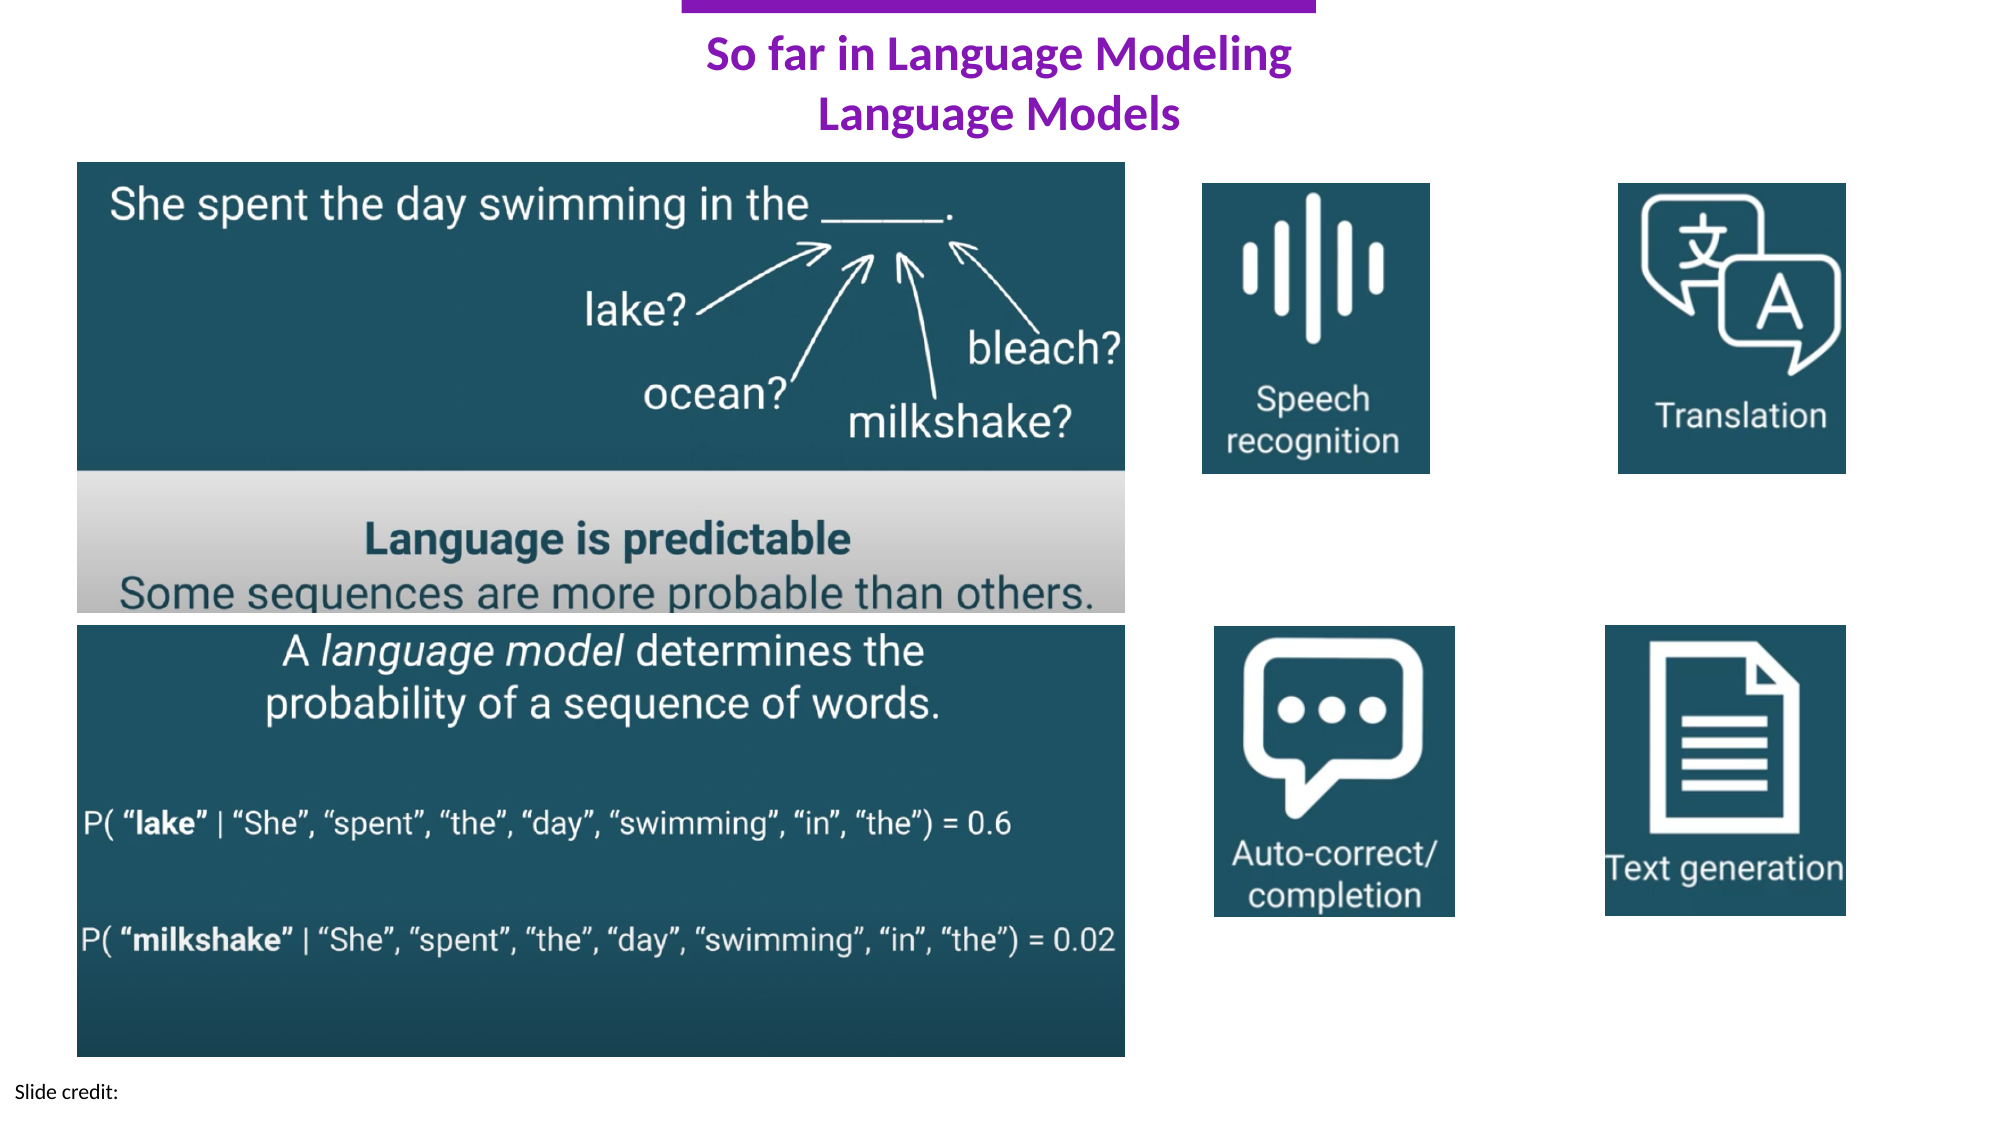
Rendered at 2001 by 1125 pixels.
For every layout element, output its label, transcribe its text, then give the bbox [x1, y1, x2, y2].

picture [1605, 625, 1846, 916]
picture [1202, 183, 1430, 474]
picture [77, 625, 1125, 1057]
picture [77, 162, 1125, 613]
picture [1214, 626, 1455, 917]
picture [1618, 183, 1846, 474]
text_box [681, 0, 1317, 13]
text_box Slide credit: [0, 1070, 1203, 1112]
text_box So far in Language Modeling Language Models [664, 13, 1335, 149]
